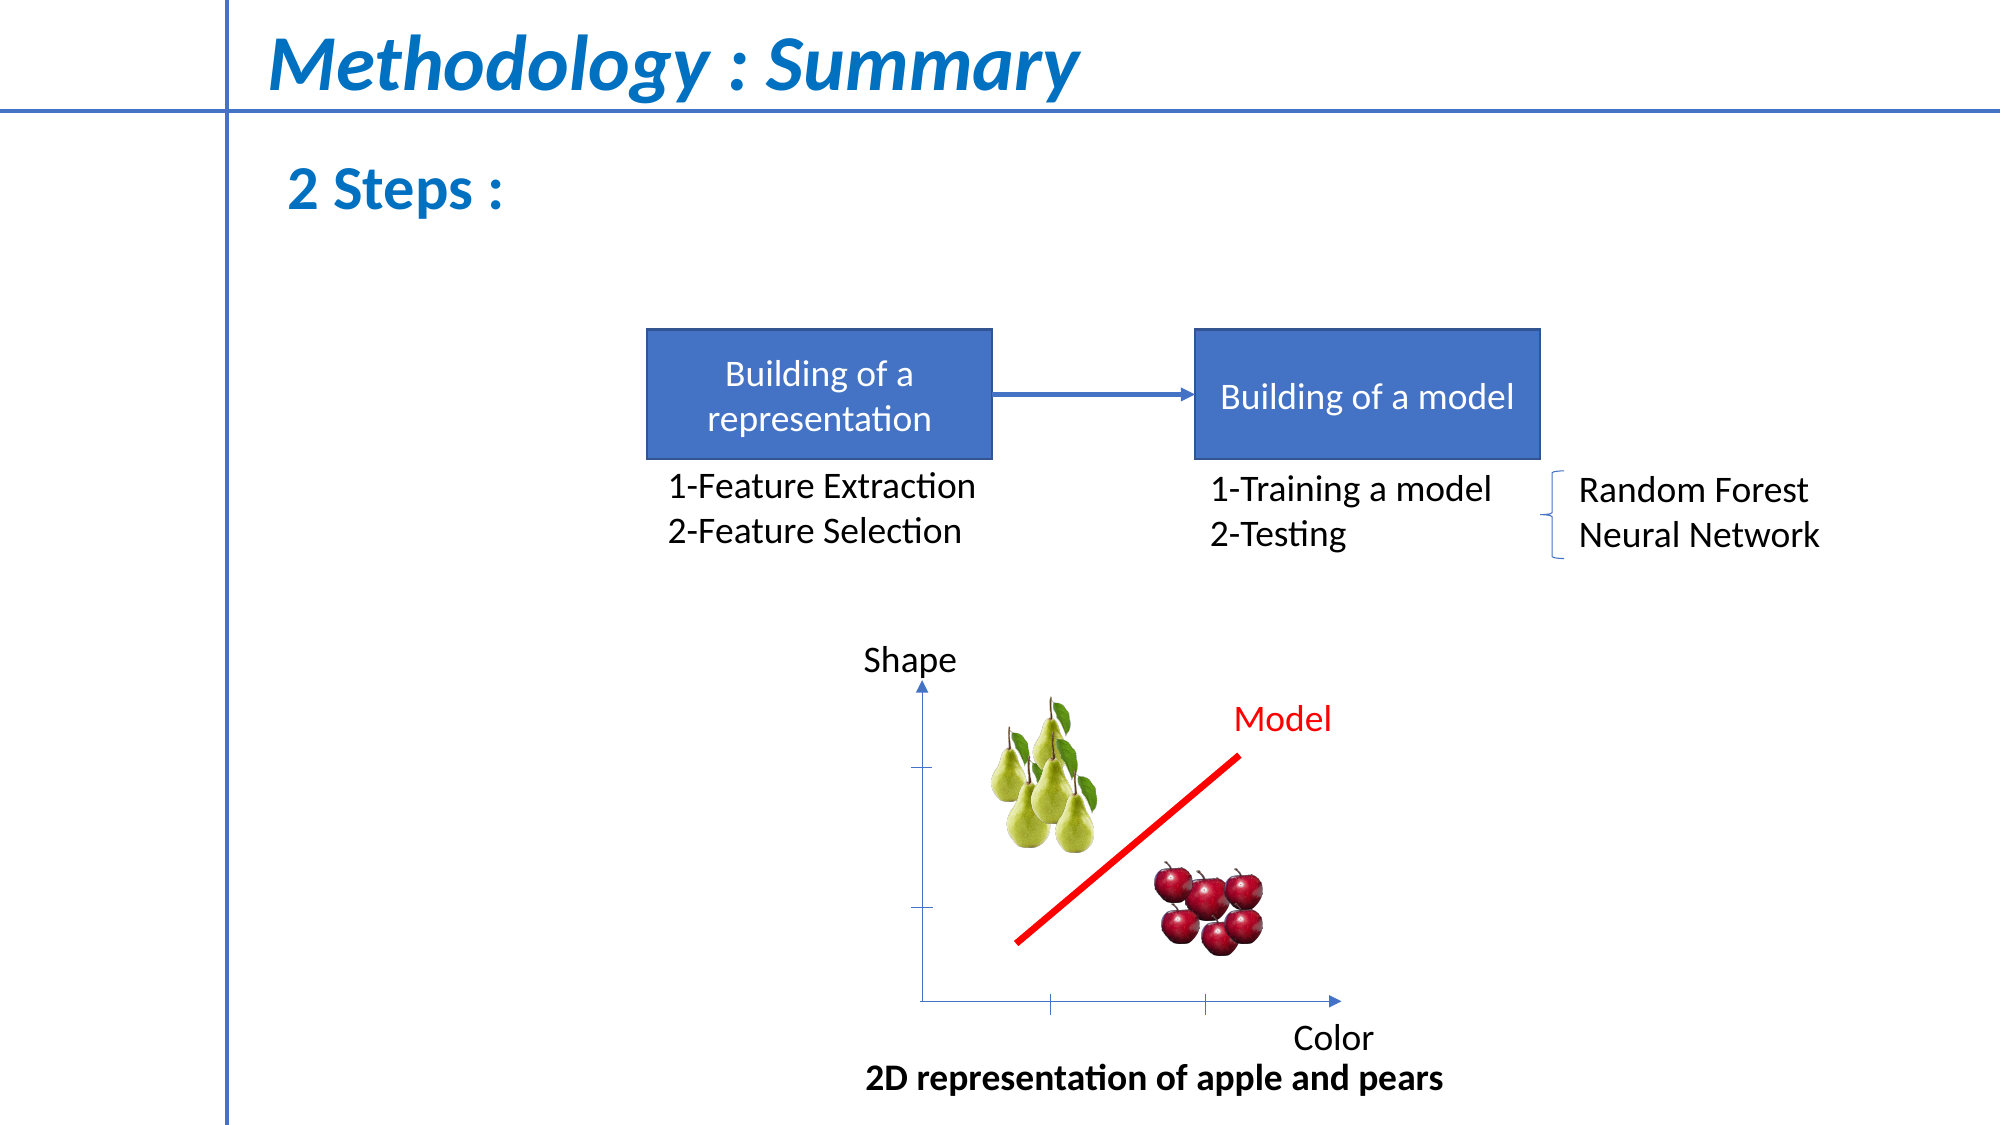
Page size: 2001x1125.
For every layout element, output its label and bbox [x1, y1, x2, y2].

text_box [646, 328, 1848, 562]
text_box [272, 139, 1195, 230]
text_box [1218, 686, 1417, 746]
text_box [1016, 755, 1240, 944]
text_box [791, 1005, 1518, 1106]
picture [979, 696, 1092, 849]
text_box [848, 627, 1342, 1016]
list [252, 15, 1876, 111]
picture [1201, 868, 1263, 956]
